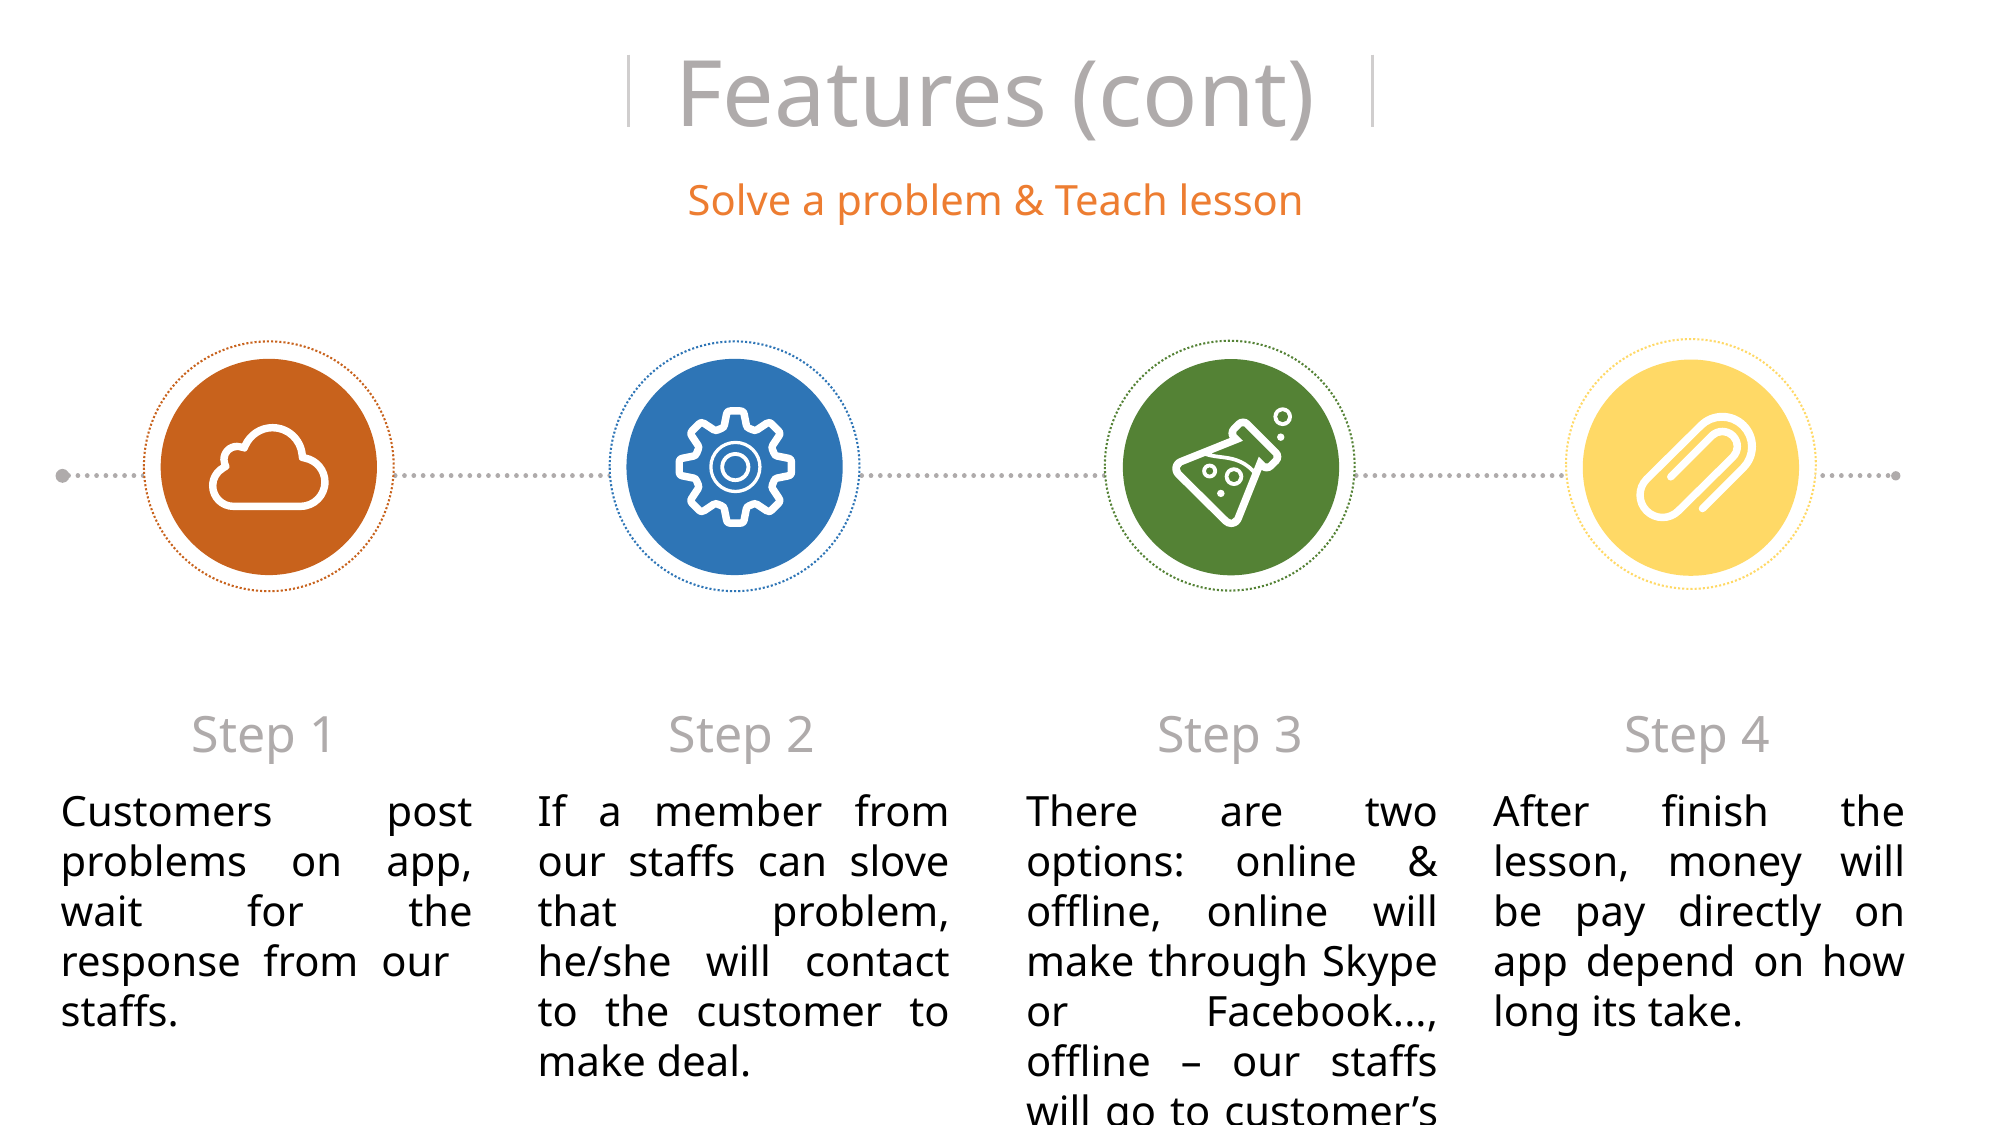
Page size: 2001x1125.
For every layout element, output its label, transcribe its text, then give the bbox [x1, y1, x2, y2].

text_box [45, 695, 488, 995]
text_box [609, 341, 860, 592]
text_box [1478, 695, 1920, 1045]
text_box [1011, 695, 1453, 1125]
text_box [522, 695, 965, 1096]
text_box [1104, 340, 1355, 591]
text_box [321, 27, 1670, 155]
text_box Solve a problem & Teach lesson [499, 166, 1492, 232]
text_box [1565, 339, 1816, 589]
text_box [143, 341, 394, 592]
